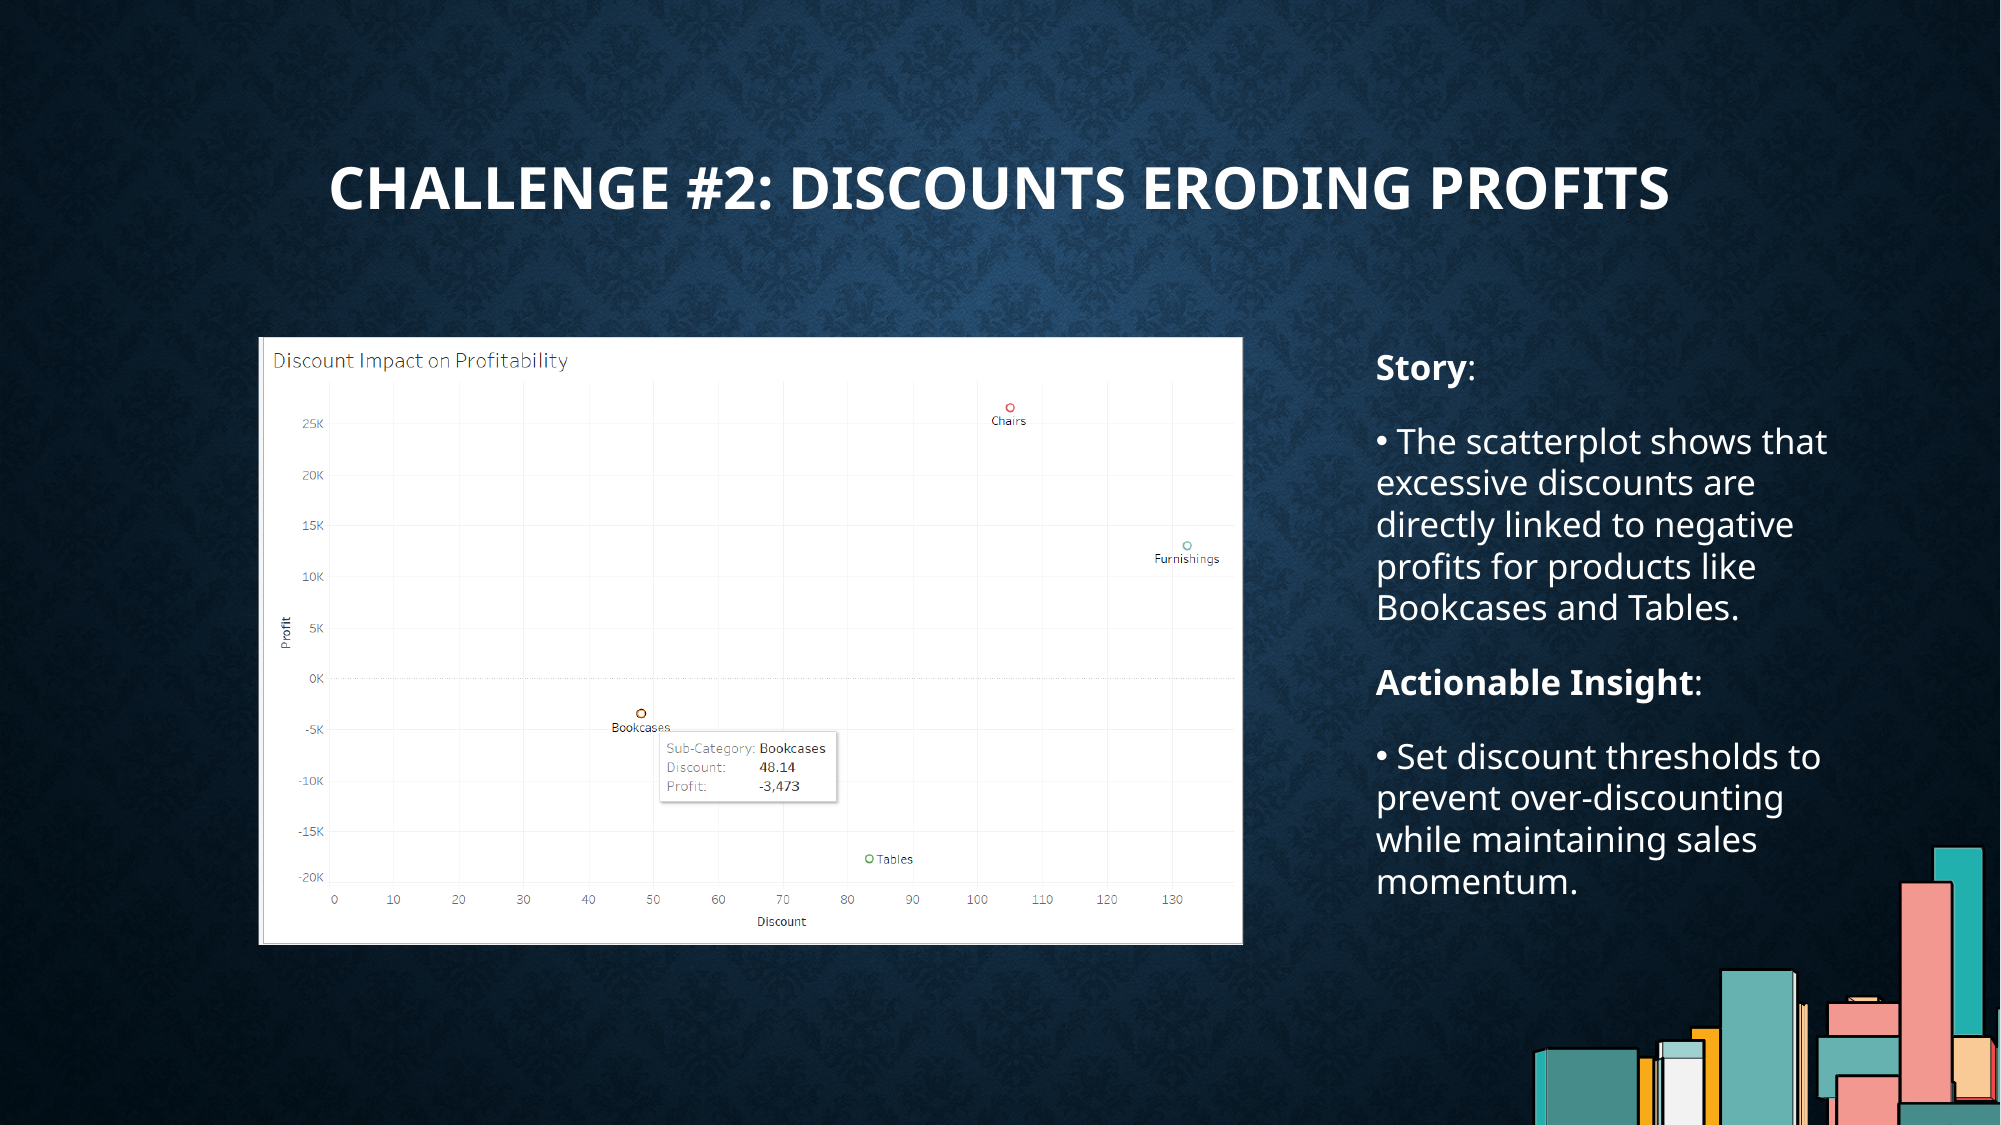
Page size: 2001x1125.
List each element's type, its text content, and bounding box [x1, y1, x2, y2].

list Story: The scatterplot shows that excessive discounts are directly linked to negative profits for products like Bookcases and Tables. Actionable Insight: Set discount thresholds to prevent over-discounting while maintaining sales momentum. [1360, 337, 1854, 943]
picture [1471, 834, 2000, 1125]
title Challenge #2: Discounts Eroding Profits [146, 11, 1854, 230]
picture [258, 337, 1244, 946]
